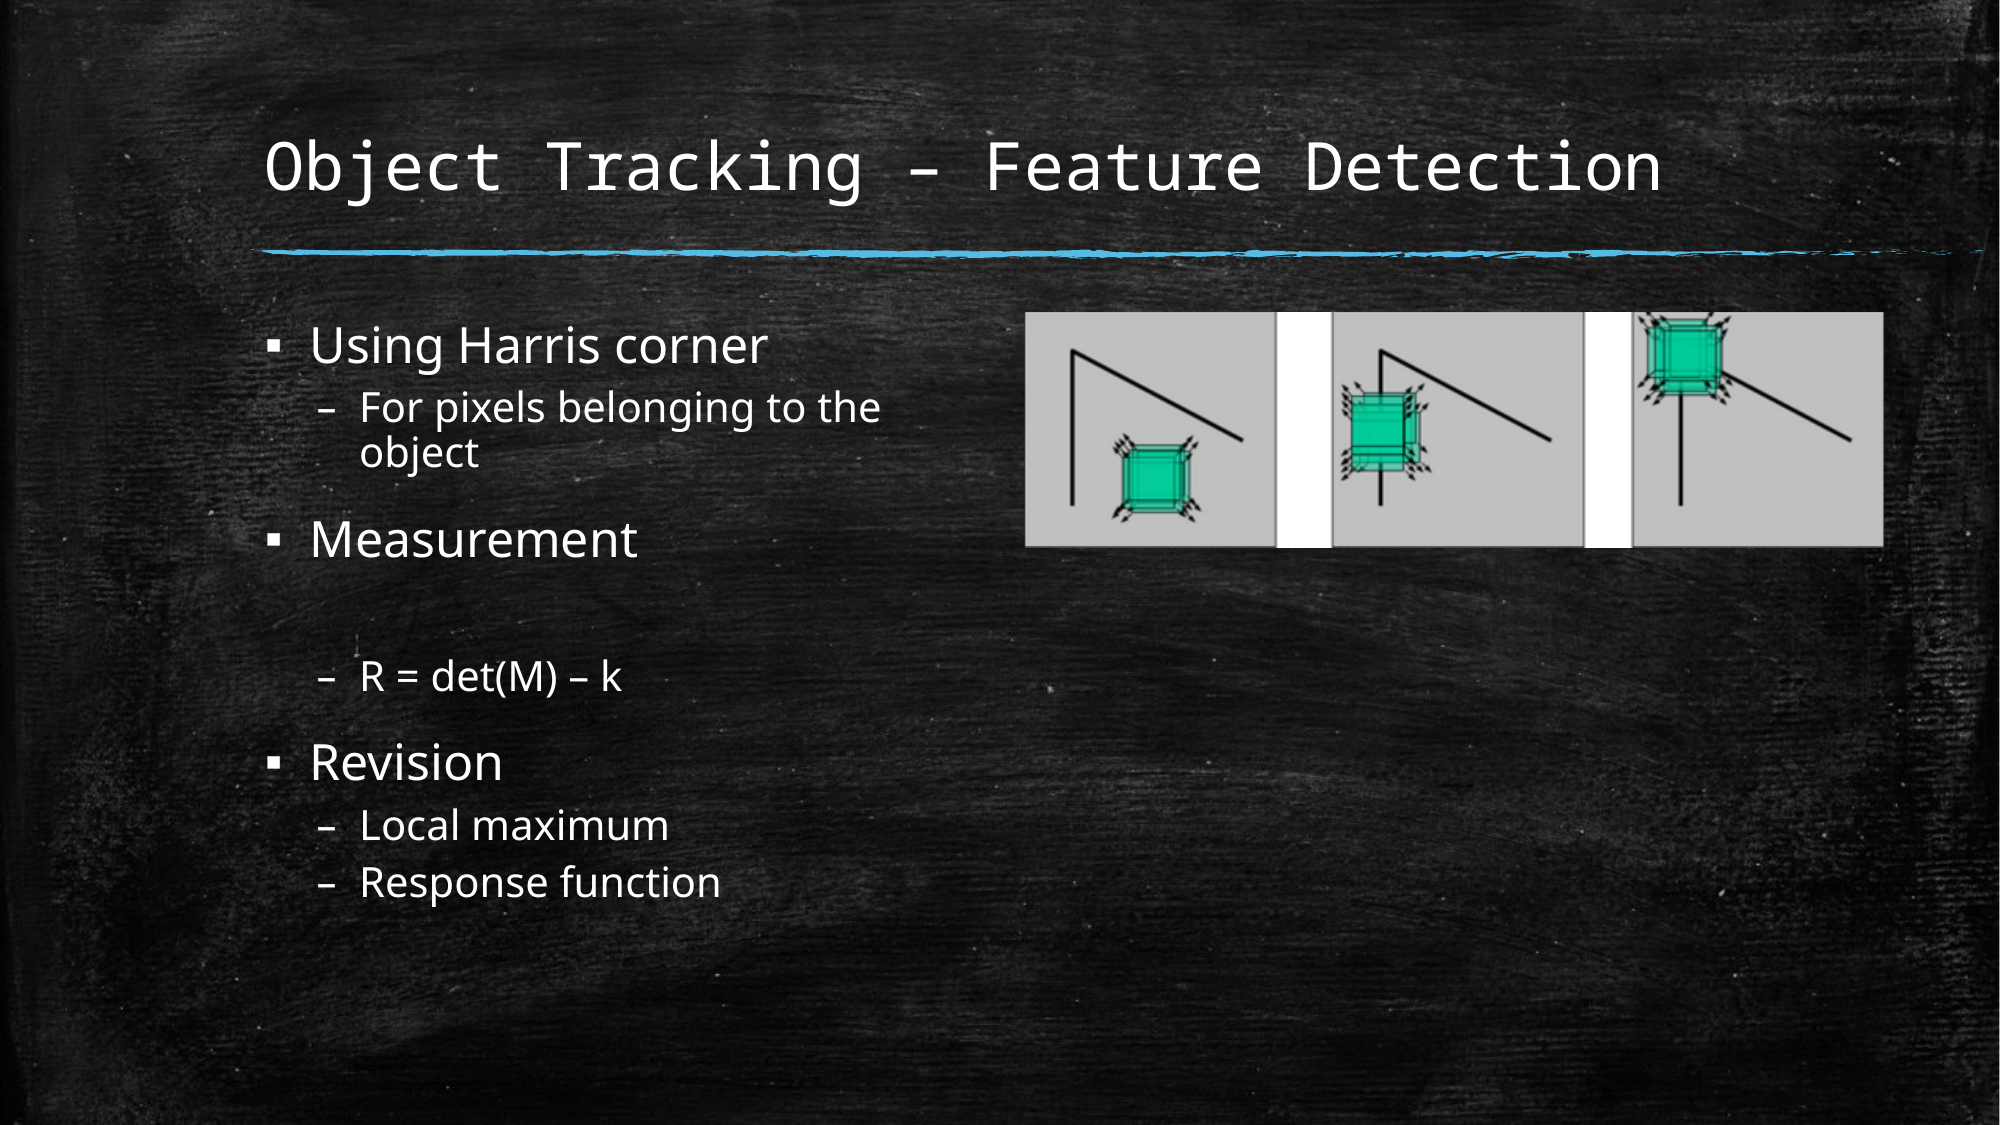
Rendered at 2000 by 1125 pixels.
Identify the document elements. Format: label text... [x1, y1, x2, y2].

title Object Tracking – Feature Detection [249, 45, 1750, 213]
picture [1024, 312, 1885, 548]
